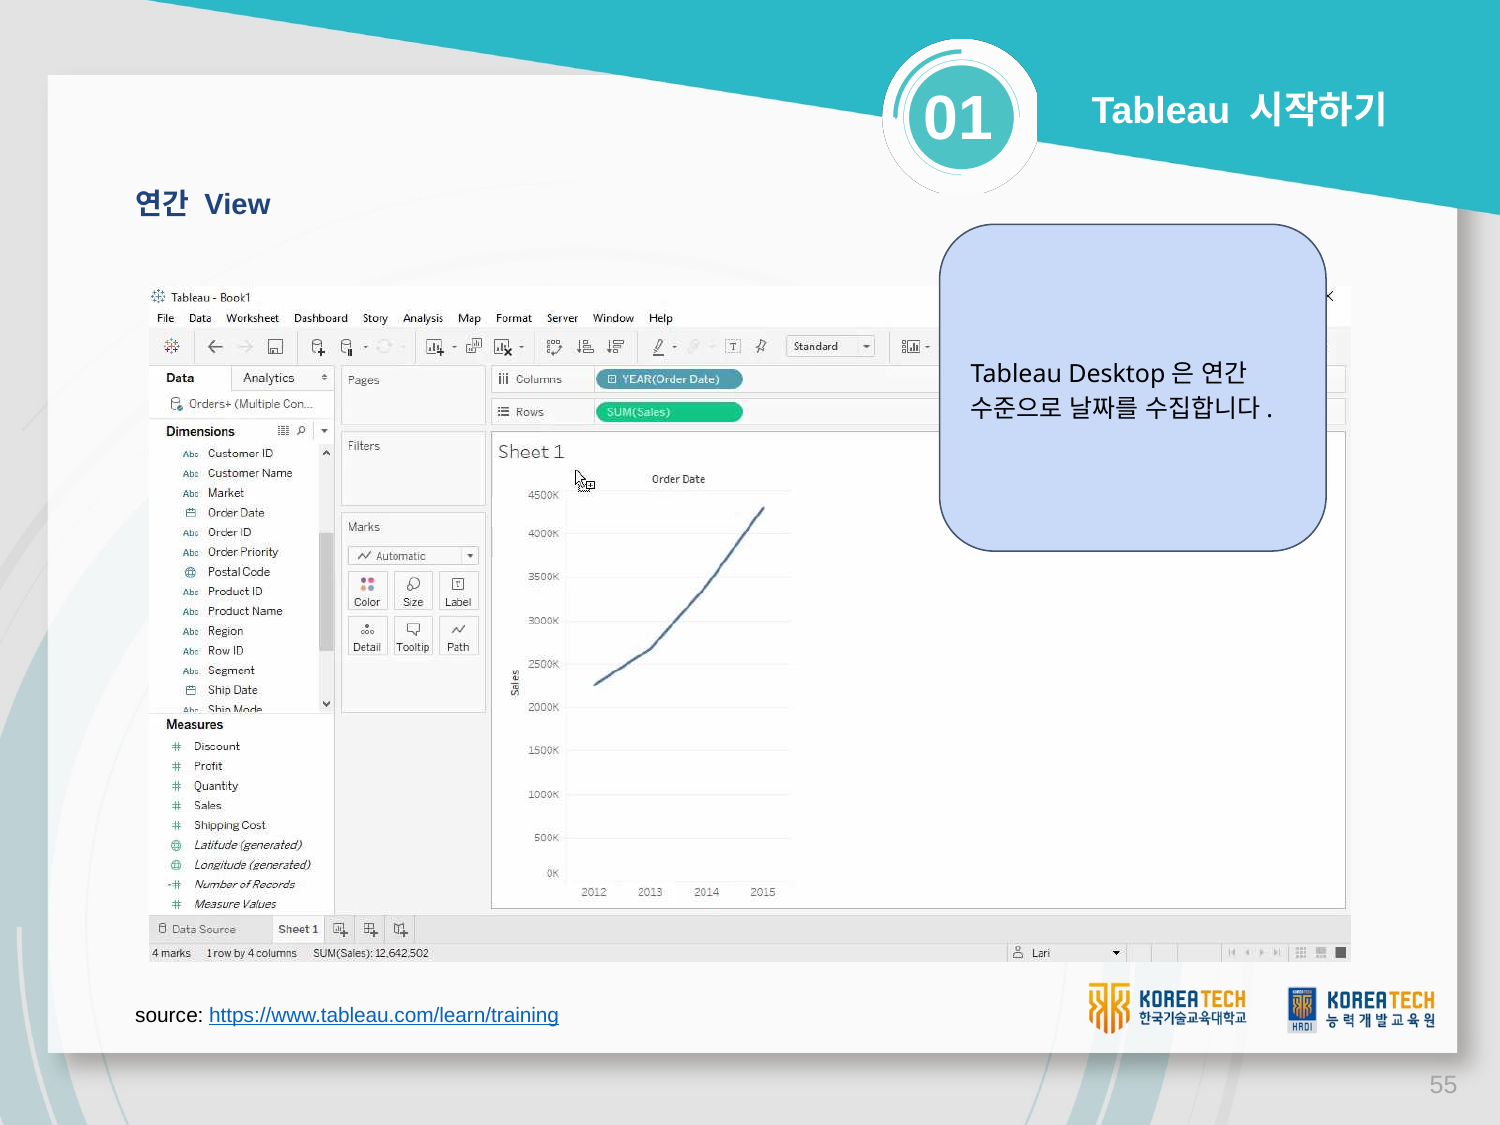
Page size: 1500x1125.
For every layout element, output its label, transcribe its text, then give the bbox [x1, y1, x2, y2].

text_box 연간 View [120, 170, 1273, 262]
text_box source: https://www.tableau.com/learn/training [120, 986, 968, 1037]
text_box Tableau 시작하기 [1046, 78, 1433, 140]
slide_number 55 [1225, 1053, 1473, 1114]
picture [0, 0, 1500, 1125]
text_box Tableau Desktop은 연간 수준으로 날짜를 수집합니다. [939, 224, 1327, 284]
